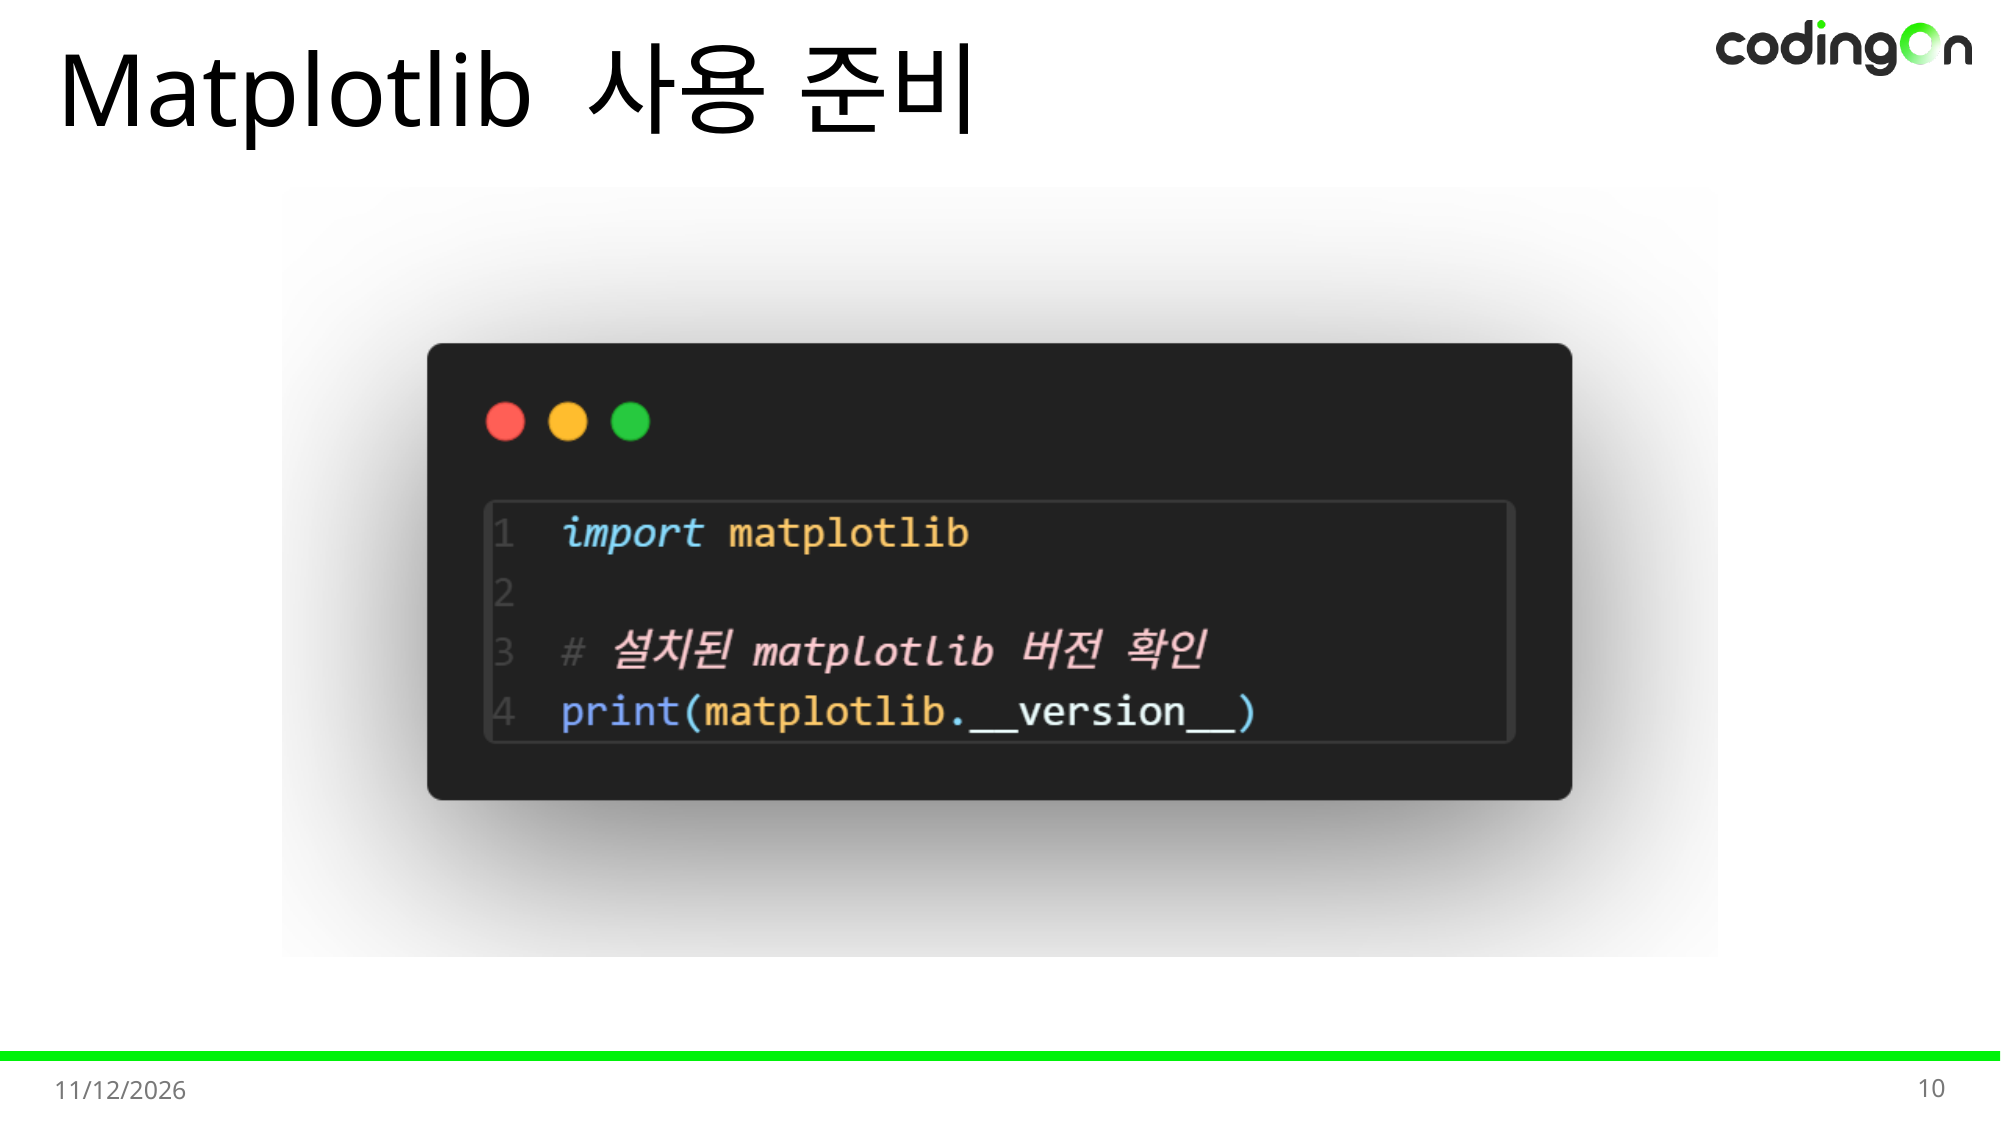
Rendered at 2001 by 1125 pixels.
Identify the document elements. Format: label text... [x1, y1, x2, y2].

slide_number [39, 1061, 490, 1122]
title Matplotlib 사용 준비 [41, 0, 1767, 188]
picture [282, 187, 1718, 957]
picture [1767, 20, 1972, 76]
slide_number 10 [1510, 1059, 1961, 1120]
